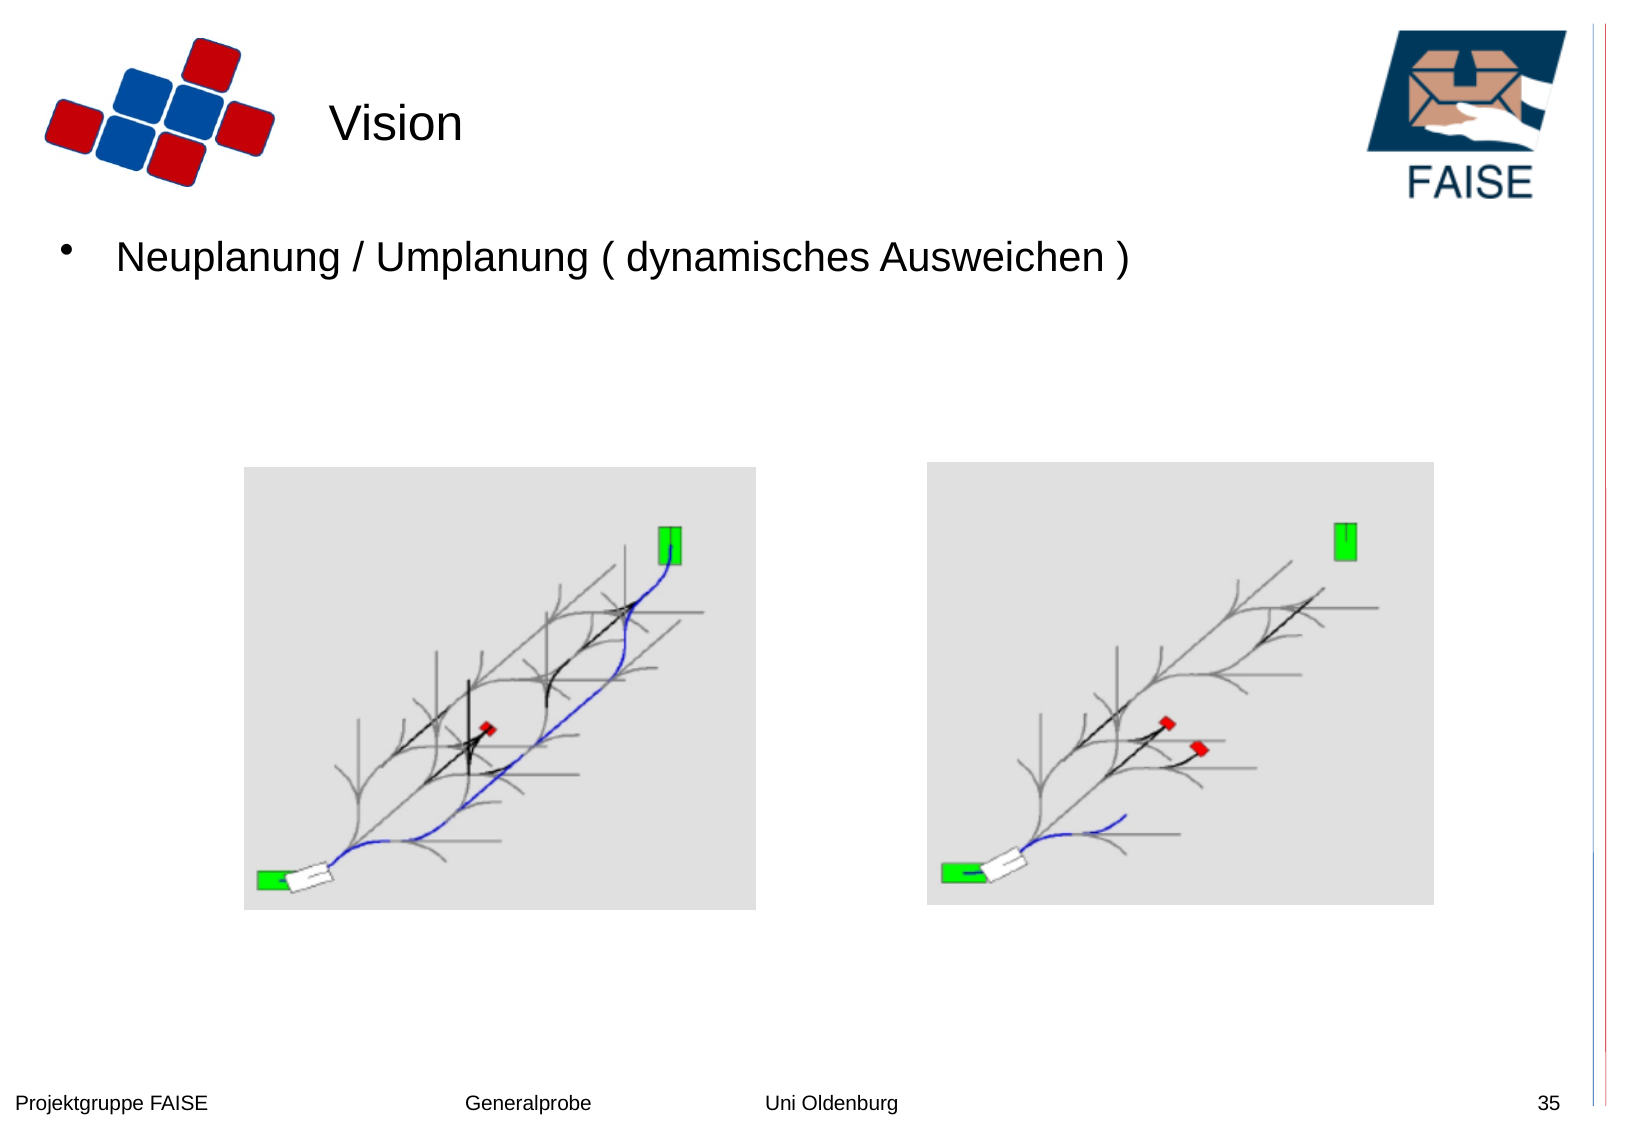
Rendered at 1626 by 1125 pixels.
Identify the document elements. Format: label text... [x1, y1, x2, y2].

title Vision [313, 44, 1544, 197]
picture [243, 467, 757, 910]
slide_number 35 [1530, 1082, 1576, 1119]
footer Projektgruppe FAISE Generalprobe Uni Oldenburg [0, 1082, 1530, 1125]
picture [44, 38, 288, 187]
picture [926, 462, 1435, 905]
list Neuplanung / Umplanung ( dynamisches Ausweichen ) [44, 222, 1581, 1067]
picture [1364, 23, 1575, 210]
